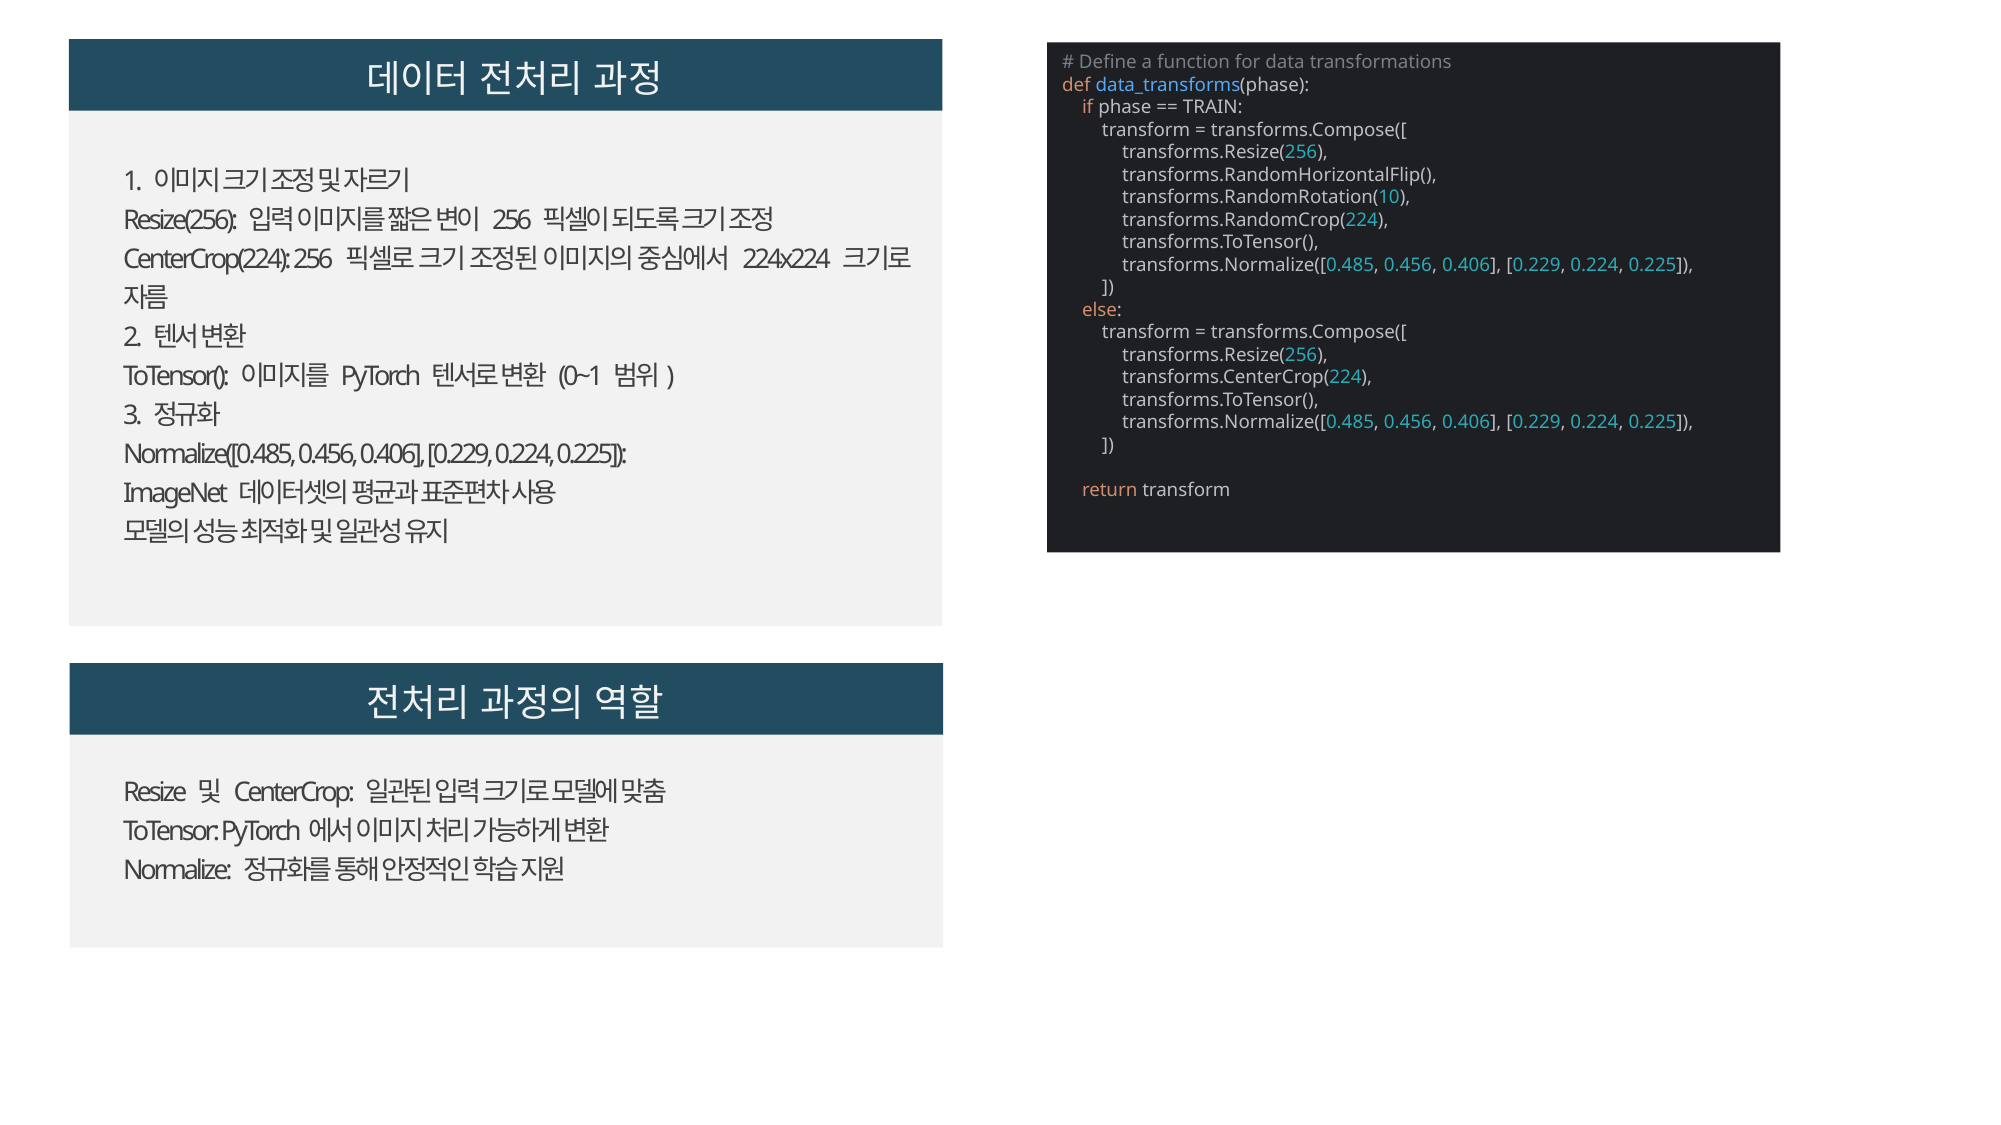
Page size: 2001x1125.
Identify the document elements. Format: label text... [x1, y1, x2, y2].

text_box 1. 이미지 크기 조정 및 자르기 Resize(256): 입력 이미지를 짧은 변이 256 픽셀이 되도록 크기 조정 CenterCrop(224): 256 픽셀로 크기 조정된 이미지의 중심에서 224x224 크기로 자름 2. 텐서 변환 ToTensor(): 이미지를 PyTorch 텐서로 변환 (0~1 범위) 3. 정규화 Normalize([0.485, 0.456, 0.406], [0.229, 0.224, 0.225]): ImageNet 데이터셋의 평균과 표준편차 사용 모델의 성능 최적화 및 일관성 유지 [108, 149, 925, 554]
text_box [69, 736, 944, 949]
text_box [68, 38, 943, 112]
text_box [68, 112, 943, 627]
text_box Resize 및 CenterCrop: 일관된 입력 크기로 모델에 맞춤 ToTensor: PyTorch에서 이미지 처리 가능하게 변환 Normalize: 정규화를 통해 안정적인 학습 지원 [108, 760, 925, 893]
text_box 전처리 과정의 역할 [174, 671, 839, 732]
text_box # Define a function for data transformations def data_transforms(phase): if phase == TRAIN: transform = transforms.Compose([ transforms.Resize(256), transforms.RandomHorizontalFlip(), transforms.RandomRotation(10), transforms.RandomCrop(224), transforms.ToTensor(), transforms.Normalize([0.485, 0.456, 0.406], [0.229, 0.224, 0.225]), ]) else: transform = transforms.Compose([ transforms.Resize(256), transforms.CenterCrop(224), transforms.ToTensor(), transforms.Normalize([0.485, 0.456, 0.406], [0.229, 0.224, 0.225]), ]) return transform [1047, 42, 1781, 553]
text_box [69, 662, 944, 736]
text_box 데이터 전처리 과정 [173, 47, 838, 108]
